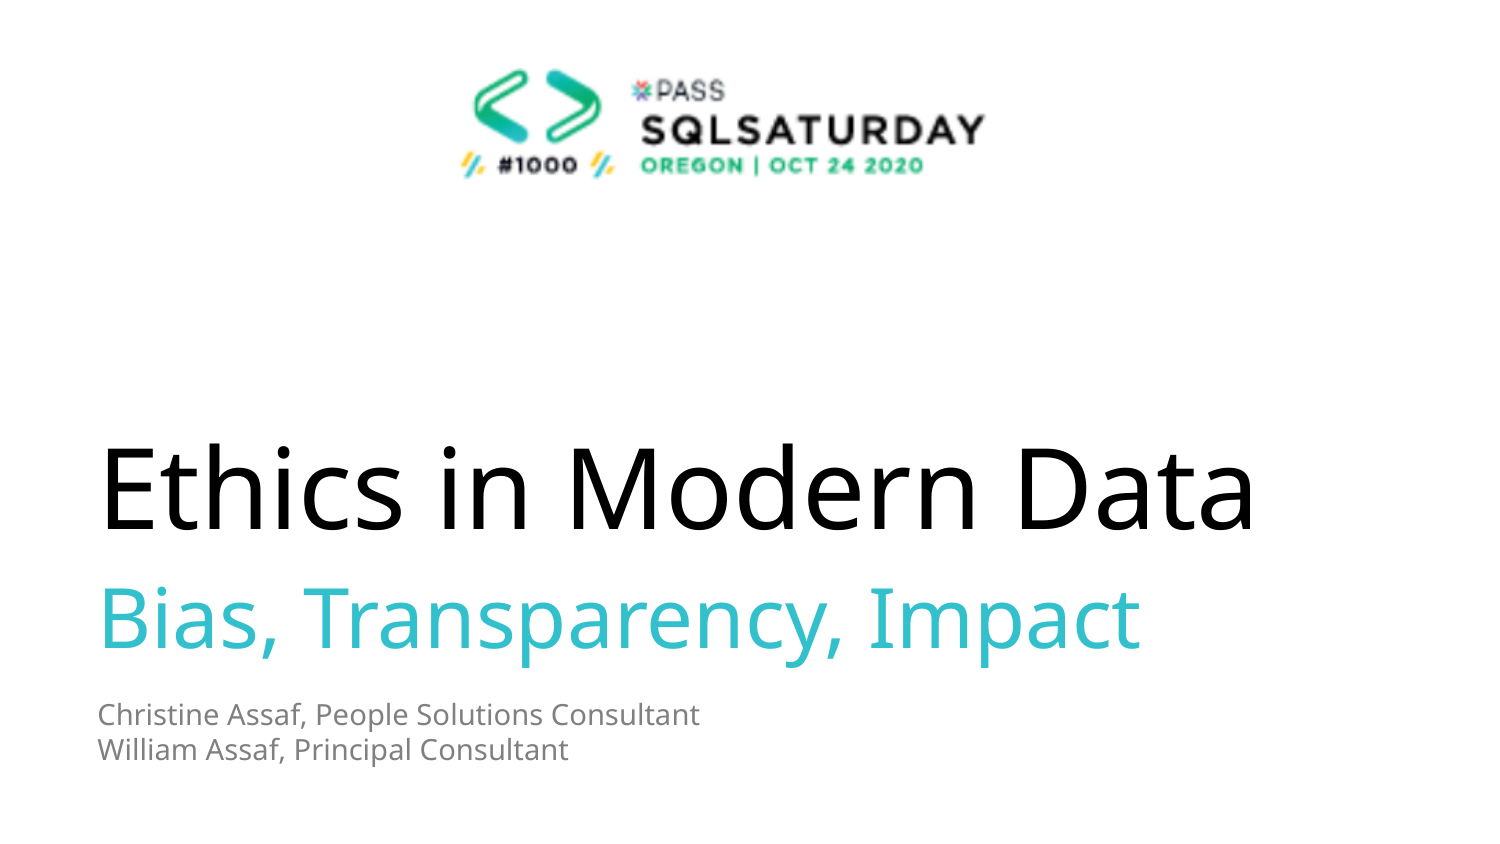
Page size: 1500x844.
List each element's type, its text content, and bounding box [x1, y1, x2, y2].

picture [426, 37, 1074, 198]
list Christine Assaf, People Solutions Consultant William Assaf, Principal Consultant [82, 688, 824, 780]
list Ethics in Modern Data [82, 219, 1352, 562]
subtitle Bias, Transparency, Impact [82, 569, 1373, 644]
